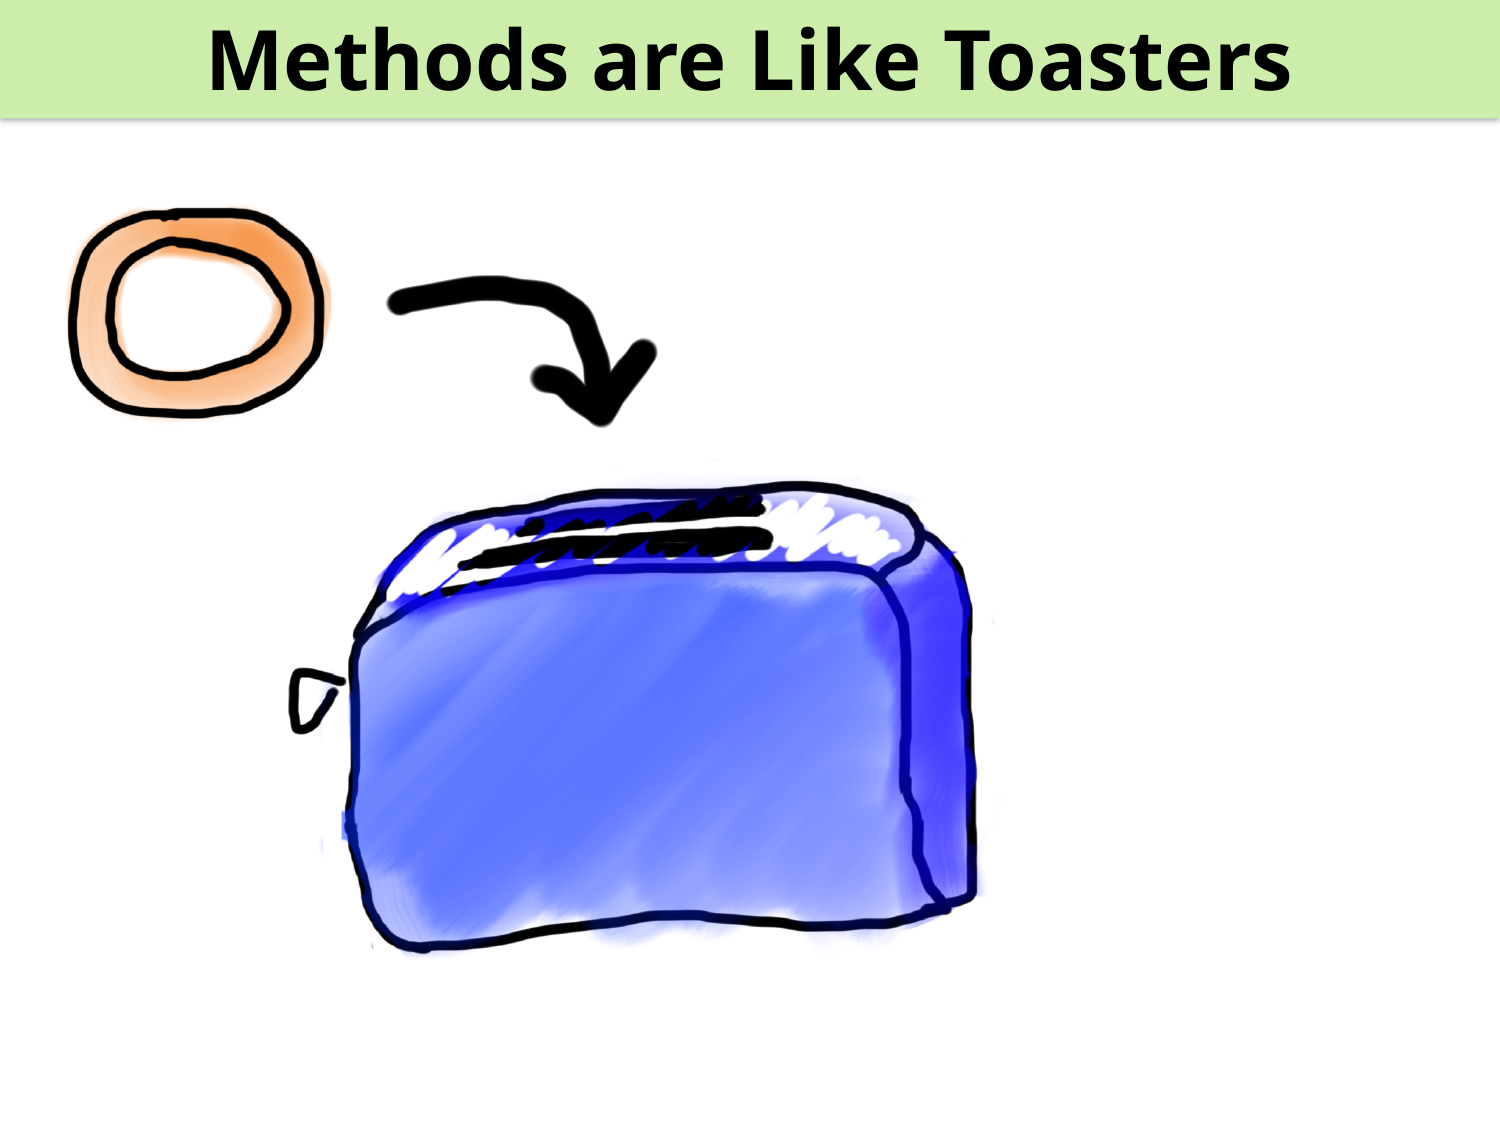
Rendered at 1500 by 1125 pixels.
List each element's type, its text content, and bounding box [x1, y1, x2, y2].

picture [0, 136, 1099, 1038]
text_box Methods are Like Toasters [0, 0, 1500, 122]
